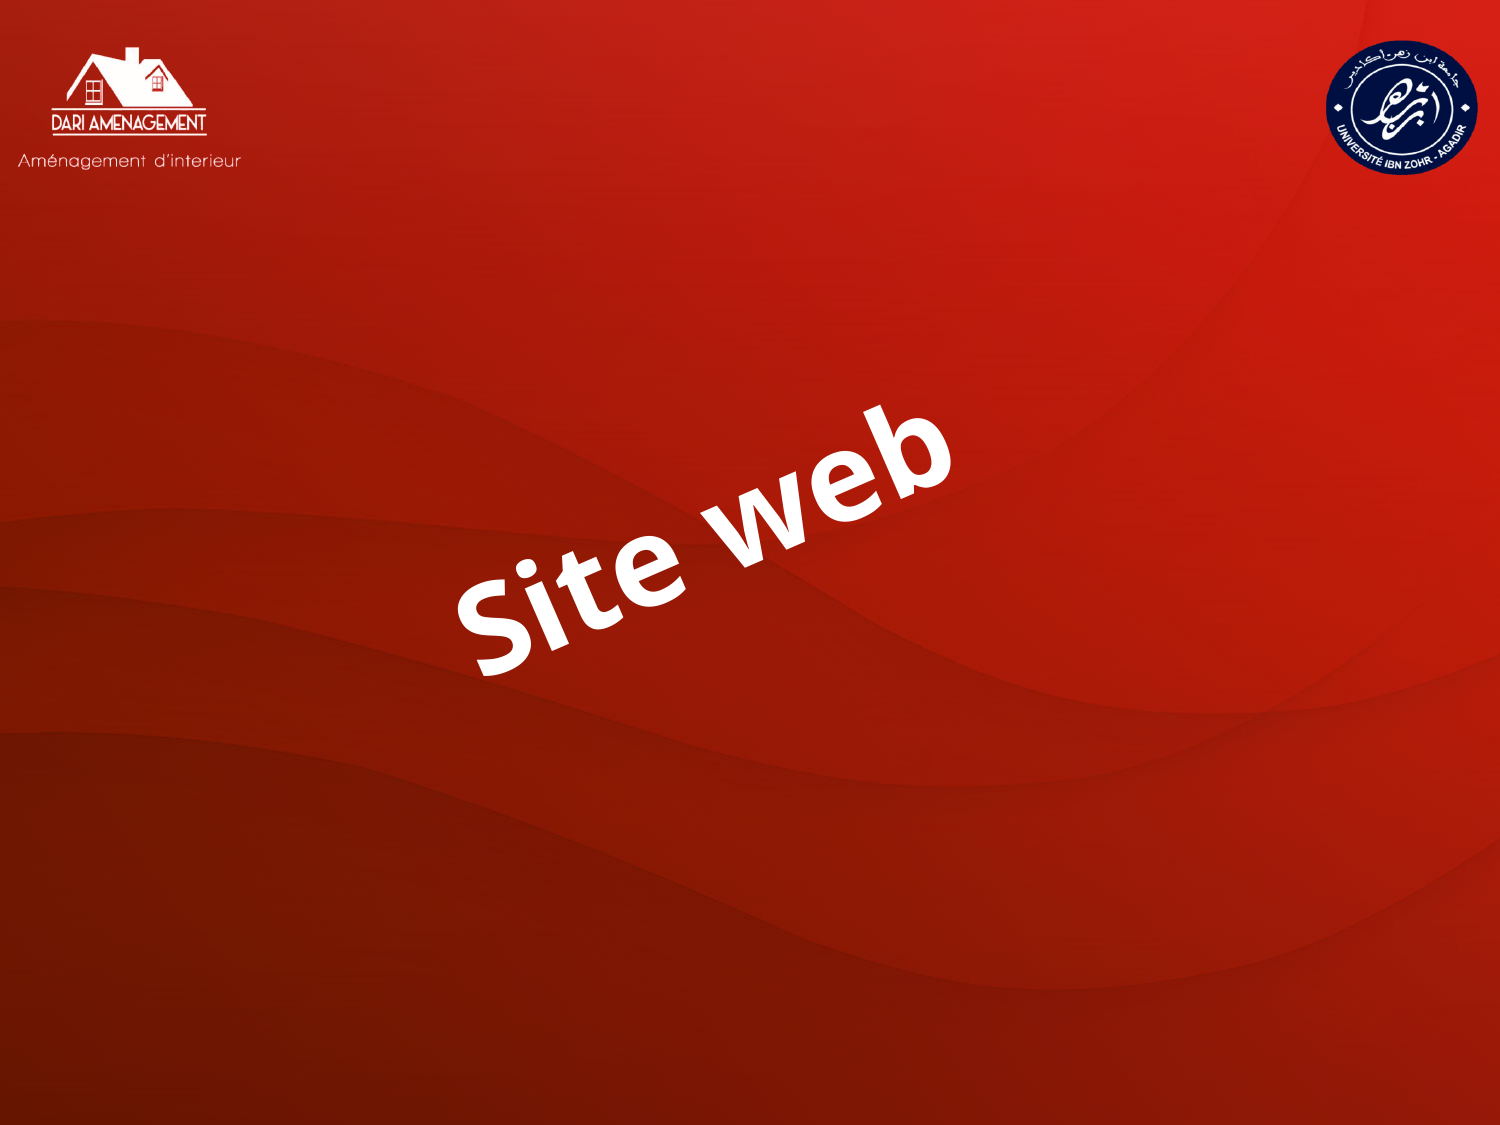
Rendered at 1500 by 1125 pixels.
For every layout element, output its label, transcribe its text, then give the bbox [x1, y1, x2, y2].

picture [0, 0, 1500, 1125]
text_box Site web [413, 344, 992, 719]
